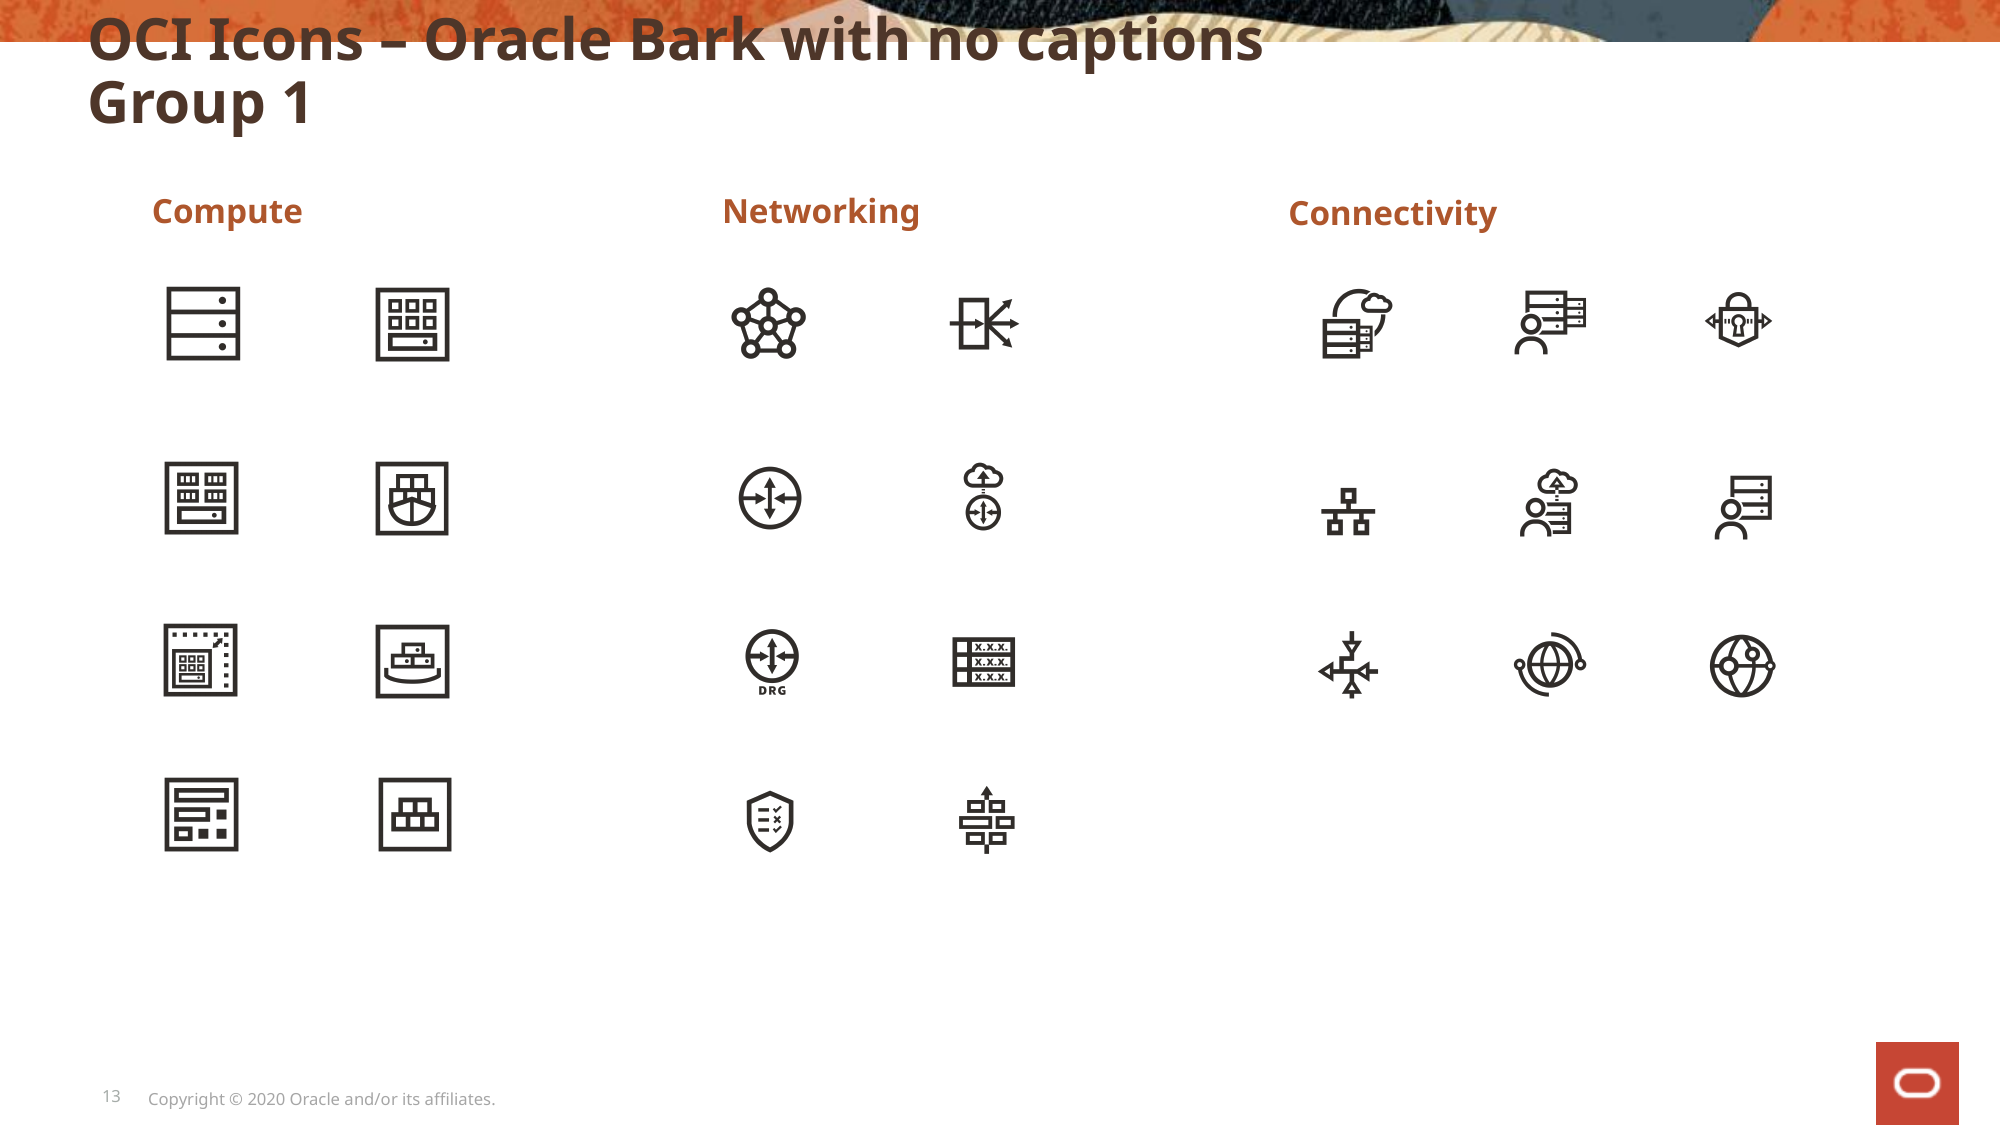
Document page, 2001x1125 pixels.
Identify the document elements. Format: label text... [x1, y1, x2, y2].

picture [942, 621, 1025, 704]
picture [1318, 284, 1397, 363]
title OCI Icons – Oracle Bark with no captions Group 1 [87, 40, 1913, 144]
picture [1307, 623, 1389, 706]
picture [944, 282, 1027, 365]
picture [1511, 464, 1588, 541]
picture [371, 457, 453, 540]
picture [1704, 467, 1784, 548]
picture [1307, 470, 1390, 553]
picture [159, 619, 242, 701]
picture [162, 282, 245, 365]
picture [942, 455, 1025, 538]
text_box Compute [151, 194, 333, 252]
picture [729, 619, 815, 705]
picture [371, 620, 454, 703]
picture [374, 773, 456, 856]
picture [160, 457, 243, 539]
picture [1876, 1042, 1959, 1125]
picture [160, 773, 243, 856]
footer Copyright © 2020 Oracle and/or its affiliates. [148, 1068, 1236, 1125]
picture [1510, 281, 1591, 362]
picture [946, 780, 1028, 862]
picture [1509, 623, 1591, 706]
picture [371, 283, 454, 366]
text_box Connectivity [1288, 196, 1528, 247]
picture [727, 282, 810, 365]
picture [729, 457, 811, 539]
text_box Networking [722, 195, 939, 238]
picture [1700, 625, 1783, 707]
picture [0, 0, 2000, 42]
picture [729, 780, 811, 863]
picture [1697, 280, 1780, 362]
